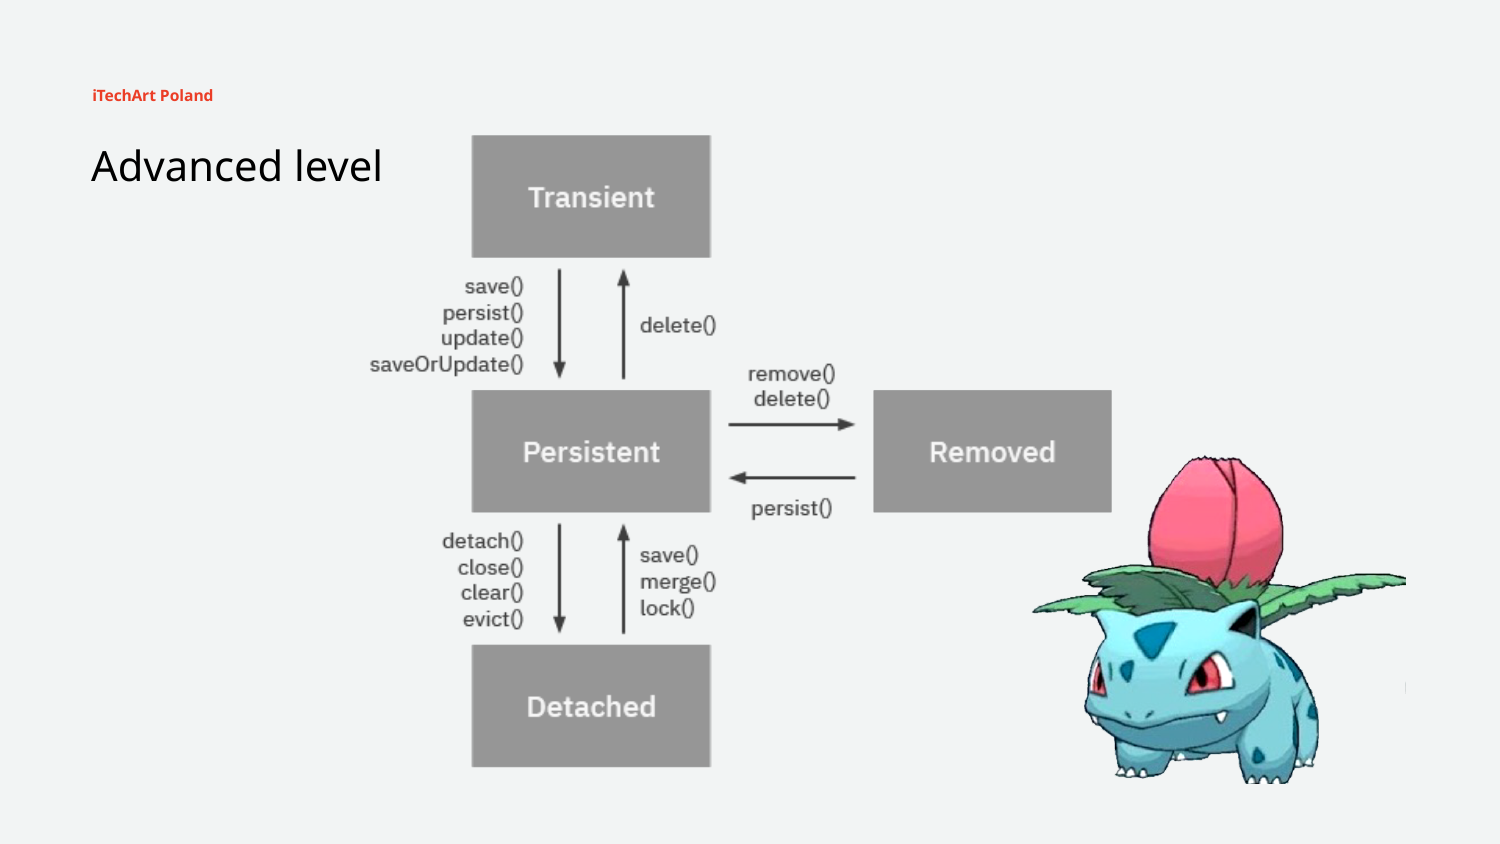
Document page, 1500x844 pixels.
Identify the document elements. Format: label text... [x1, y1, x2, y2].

text_box Advanced level [91, 128, 331, 201]
picture [333, 127, 1406, 784]
text_box iTechArt Poland [91, 84, 288, 105]
